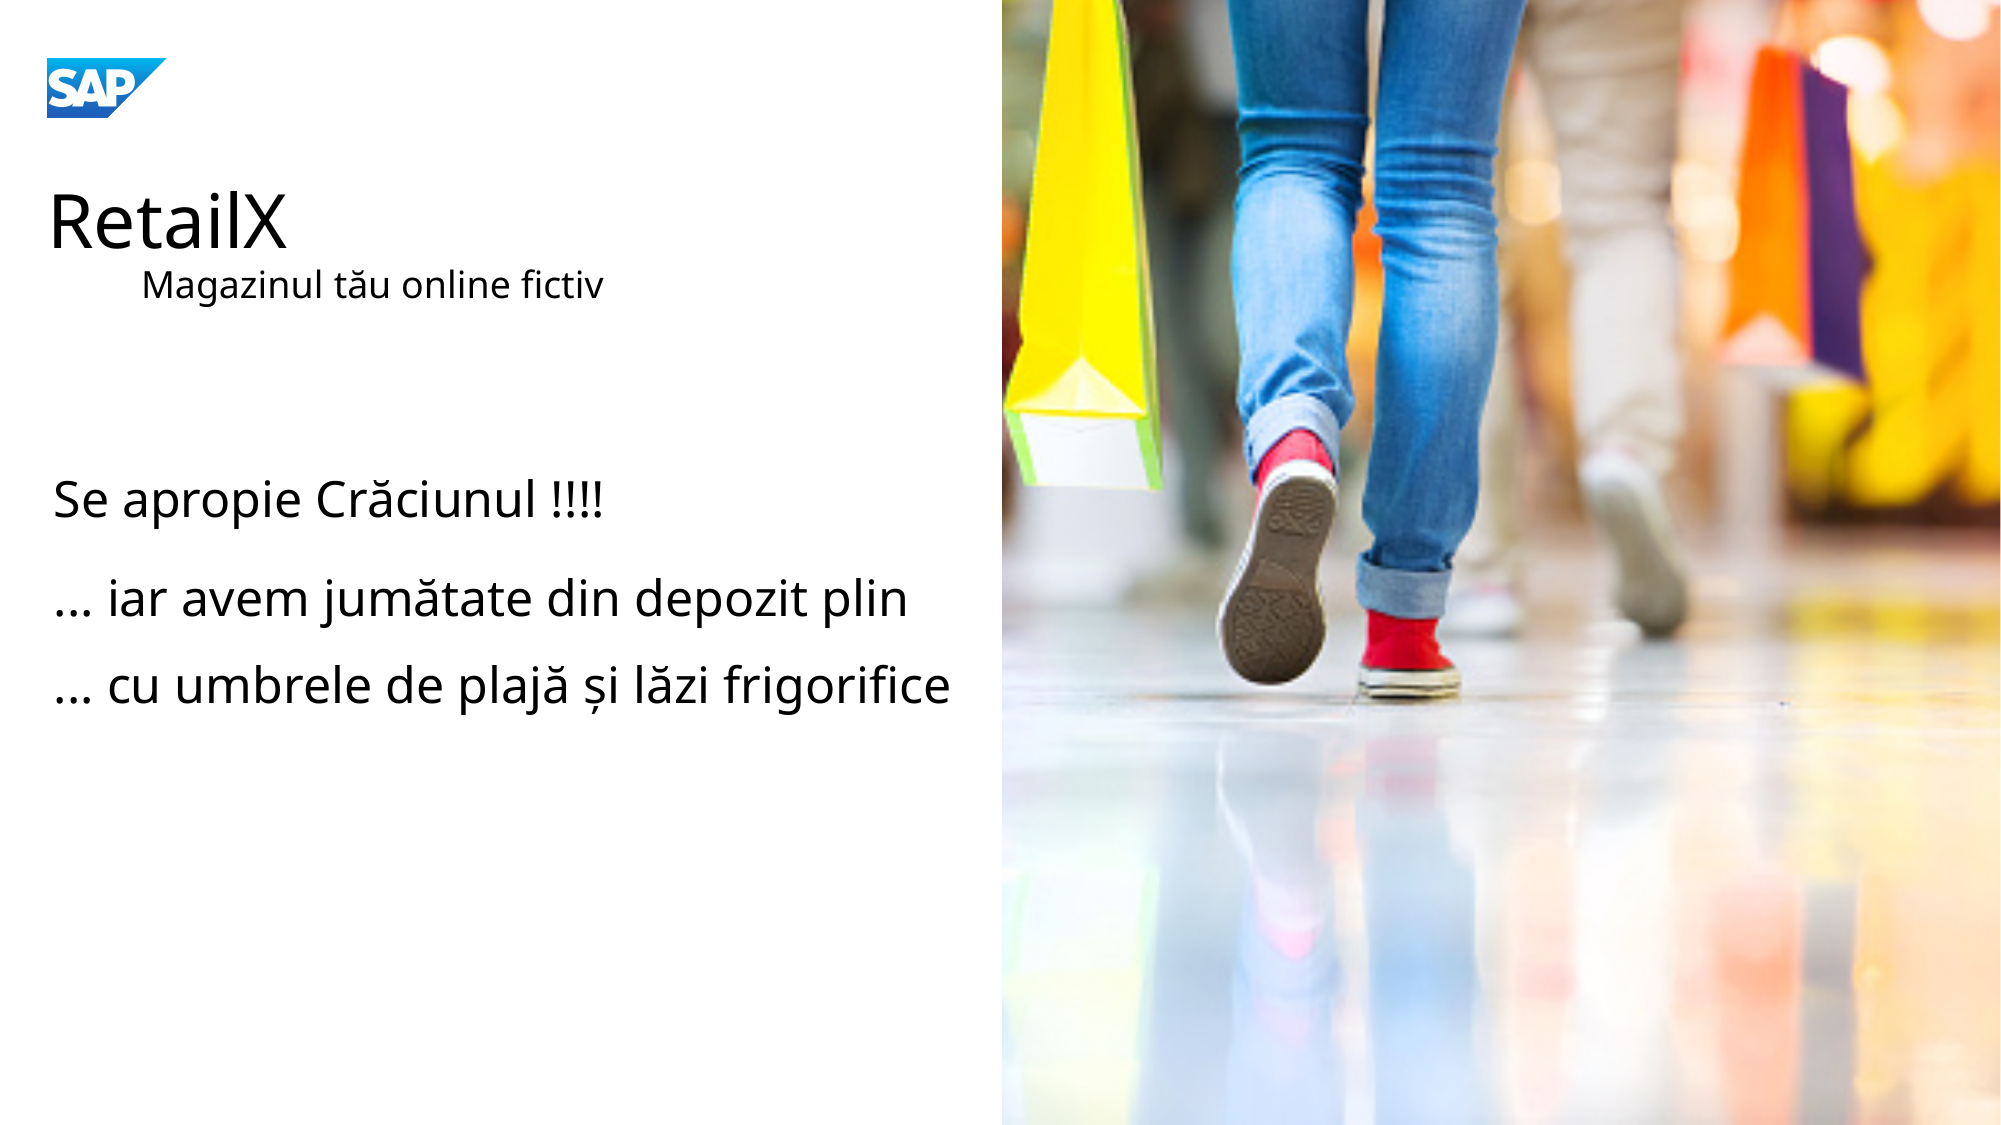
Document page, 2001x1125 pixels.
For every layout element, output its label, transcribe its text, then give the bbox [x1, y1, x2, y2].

title RetailX [47, 184, 985, 348]
text_box ... iar avem jumătate din depozit plin [53, 566, 996, 627]
text_box ... cu umbrele de plajă și lăzi frigorifice [53, 653, 996, 714]
picture [47, 60, 167, 118]
picture [1001, 0, 2001, 1125]
text_box Se apropie Crăciunul !!!! [53, 467, 996, 528]
text_box Magazinul tău online fictiv [141, 261, 650, 307]
